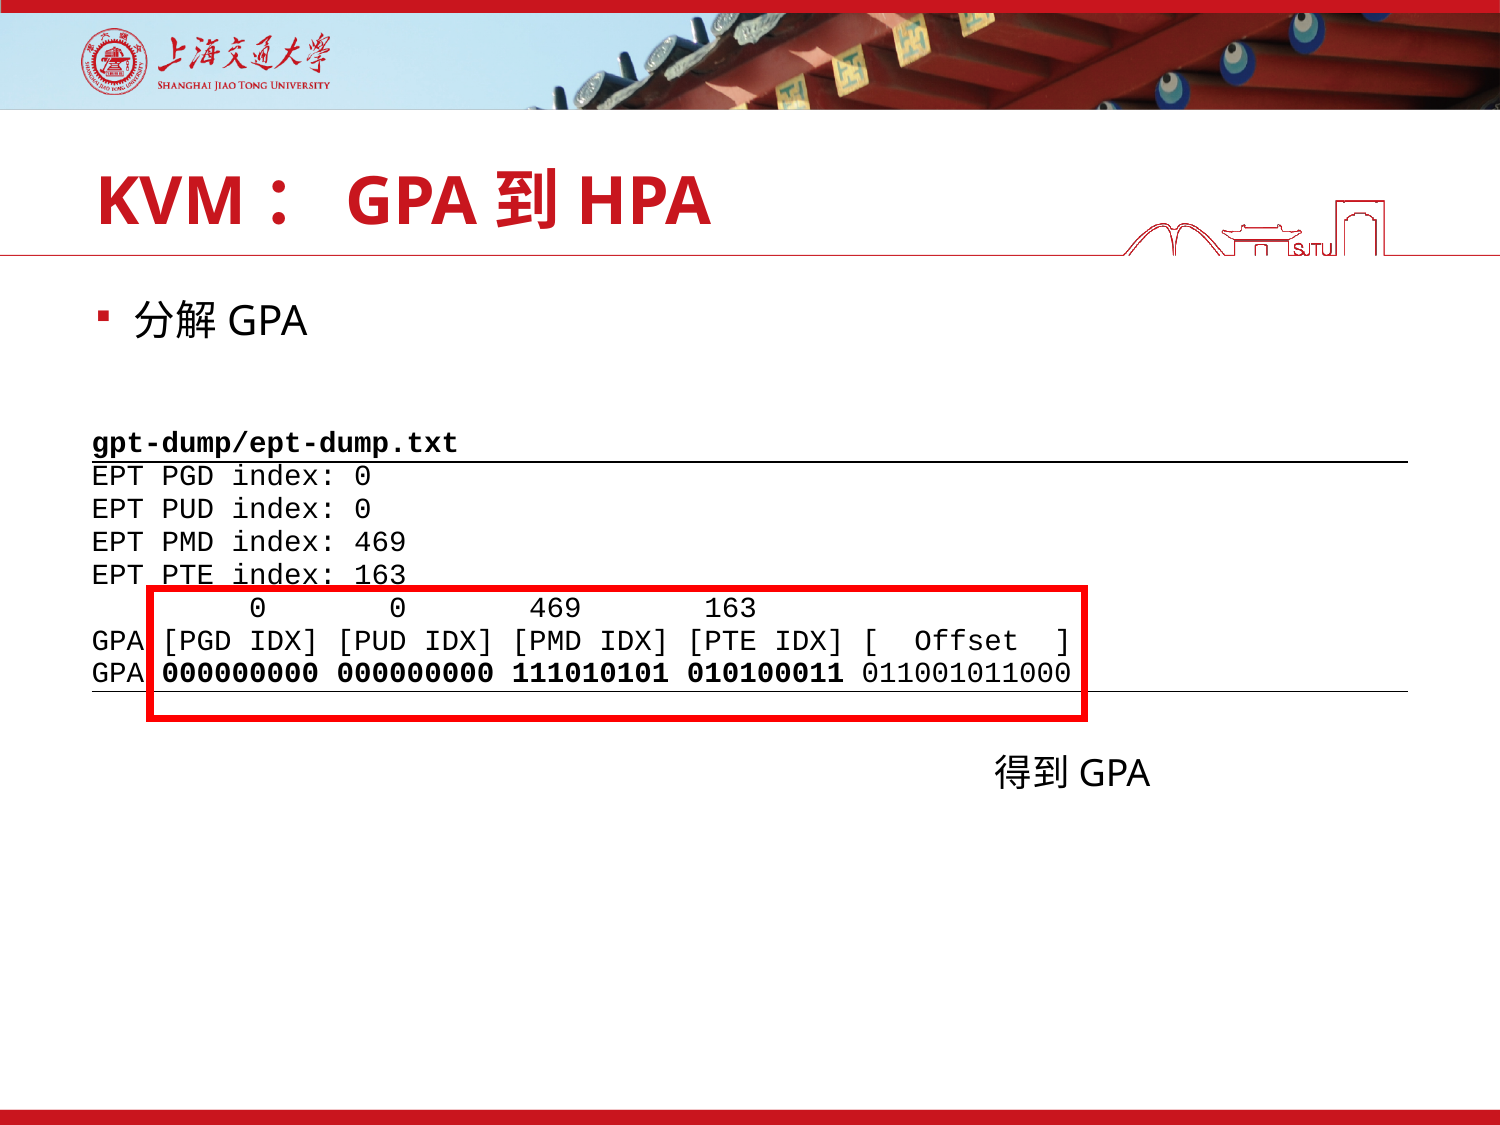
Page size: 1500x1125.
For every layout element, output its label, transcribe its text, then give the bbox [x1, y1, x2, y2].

title KVM：GPA到HPA [81, 159, 1455, 254]
table_cell EPT PGD index: 0 EPT PUD index: 0 EPT PMD index: 469 EPT PTE index: 163 0 0 469 163 GPA [PGD IDX] [PUD IDX] [PMD IDX] [PTE IDX] [ Offset ] GPA 000000000 000000000 111010101 010100011 011001011000 [92, 463, 1408, 691]
list 分解GPA [81, 276, 1455, 1084]
text_box [149, 587, 1086, 720]
picture [0, 0, 1500, 110]
picture [0, 200, 1500, 256]
table_header gpt-dump/ept-dump.txt [92, 429, 1408, 461]
text_box 得到GPA [979, 741, 1166, 801]
